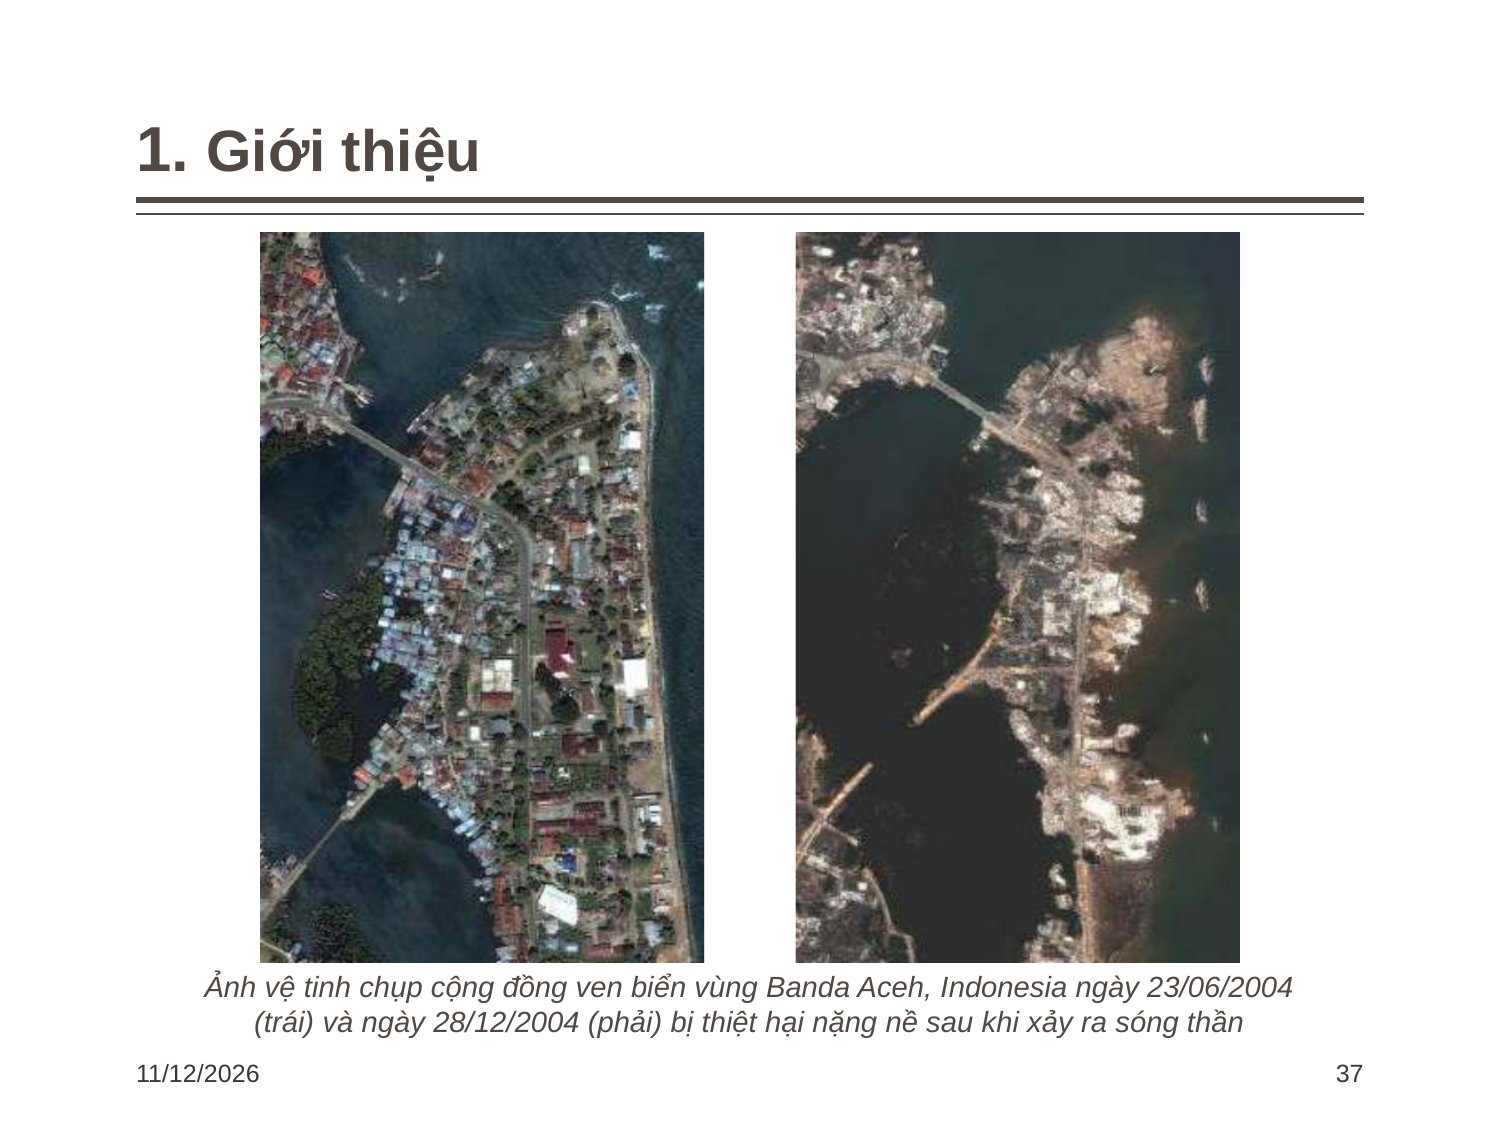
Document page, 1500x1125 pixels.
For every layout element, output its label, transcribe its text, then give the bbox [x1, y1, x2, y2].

title 1. Giới thiệu [135, 12, 1364, 193]
slide_number 37 [1138, 1042, 1364, 1103]
picture [260, 232, 1240, 963]
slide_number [135, 1042, 362, 1103]
text_box Ảnh vệ tinh chụp cộng đồng ven biển vùng Banda Aceh, Indonesia ngày 23/06/2004 (trái) và ngày 28/12/2004 (phải) bị thiệt hại nặng nề sau khi xảy ra sóng thần [165, 960, 1335, 1046]
